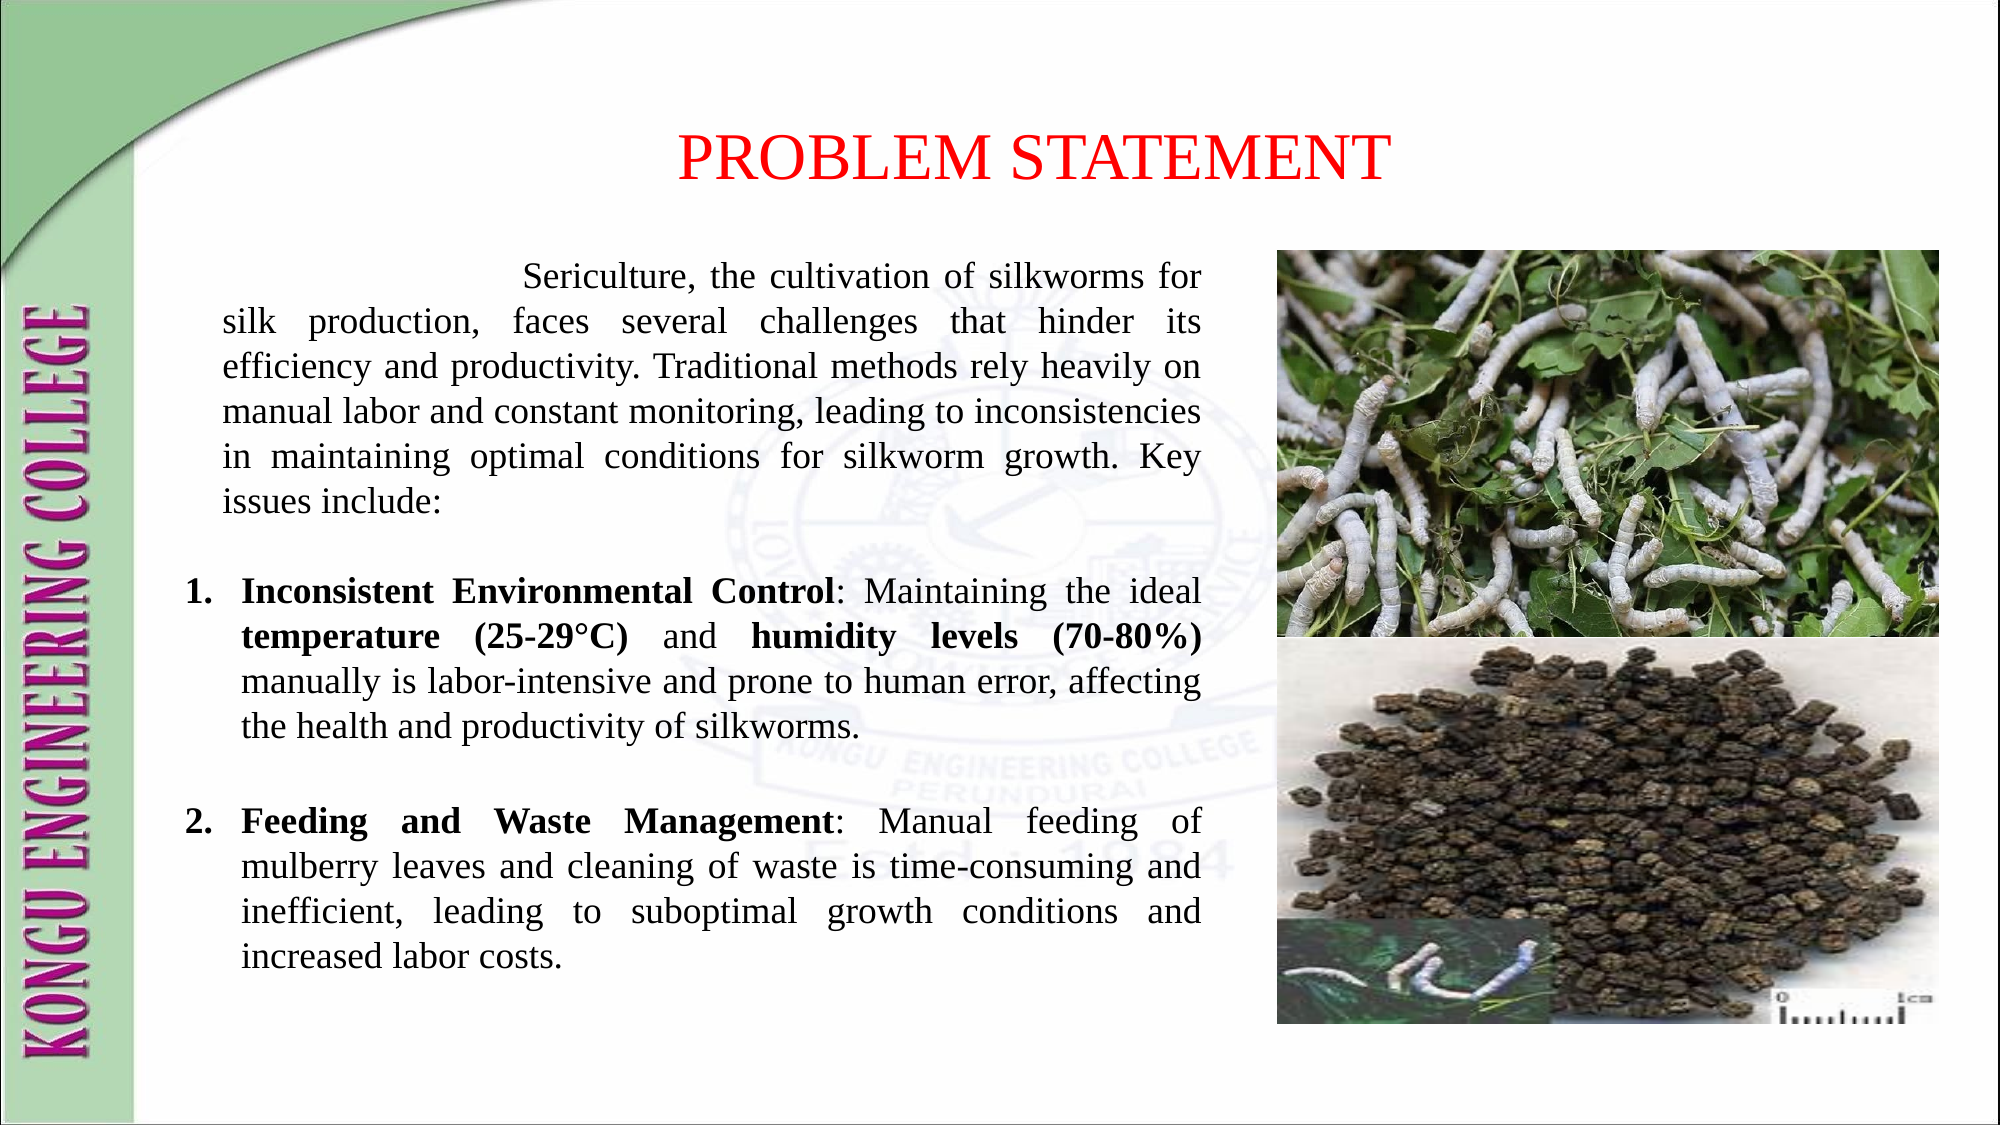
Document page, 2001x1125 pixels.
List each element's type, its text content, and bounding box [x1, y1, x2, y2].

picture [0, 0, 2000, 1125]
list Sericulture, the cultivation of silkworms for silk production, faces several challenges that hinder its efficiency and productivity. Traditional methods rely heavily on manual labor and constant monitoring, leading to inconsistencies in maintaining optimal conditions for silkworm growth. Key issues include: Inconsistent Environmental Control: Maintaining the ideal temperature (25-29°C) and humidity levels (70-80%) manually is labor-intensive and prone to human error, affecting the health and productivity of silkworms. Feeding and Waste Management: Manual feeding of mulberry leaves and cleaning of waste is time-consuming and inefficient, leading to suboptimal growth conditions and increased labor costs. [147, 250, 1203, 1069]
title PROBLEM STATEMENT [637, 112, 1434, 184]
